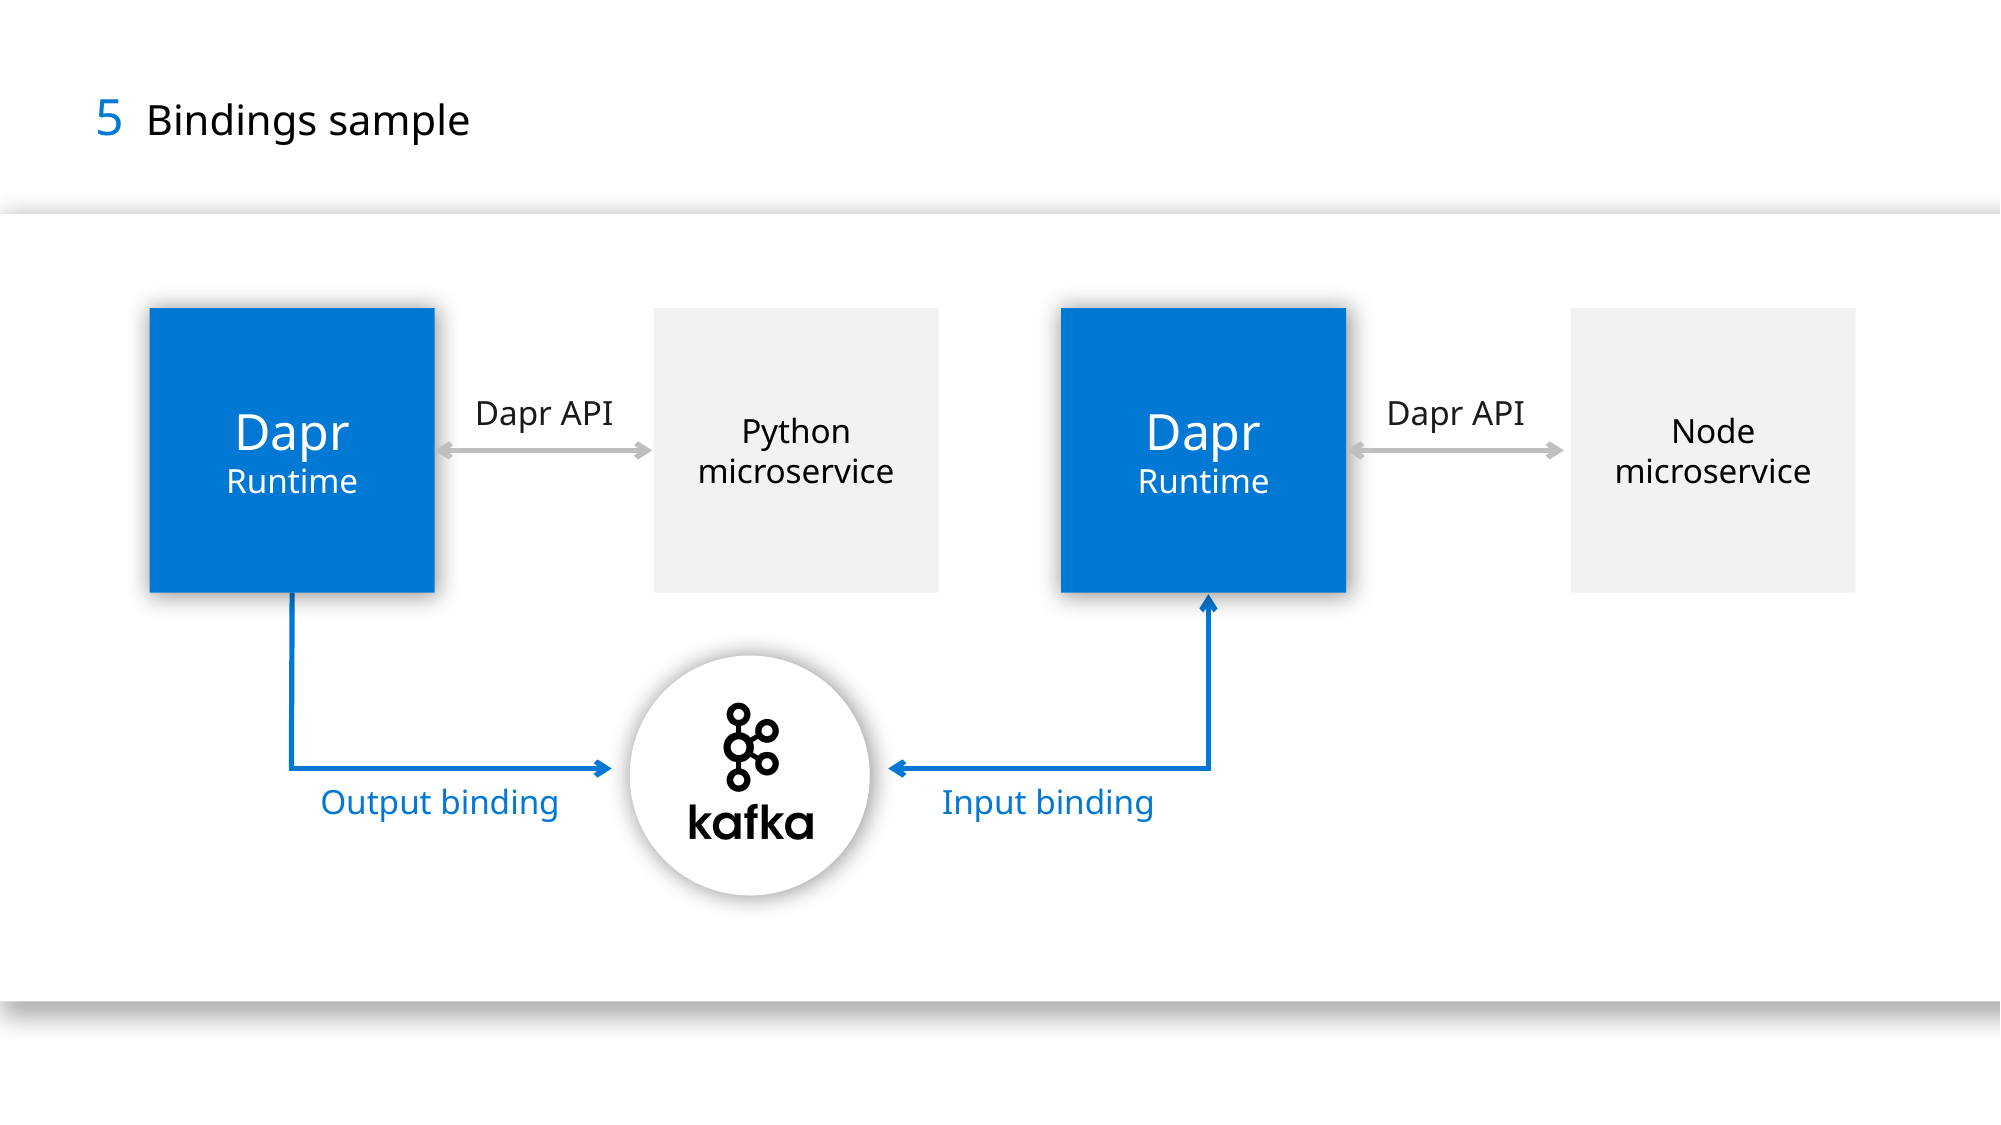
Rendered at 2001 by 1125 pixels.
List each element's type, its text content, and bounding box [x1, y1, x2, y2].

text_box Python microservice [653, 308, 939, 593]
text_box Dapr Runtime [149, 308, 435, 593]
text_box Input binding [902, 773, 1195, 829]
text_box Node microservice [1570, 308, 1856, 593]
text_box Dapr API [458, 385, 630, 440]
title 5 Bindings sample [95, 75, 1000, 147]
text_box Dapr API [1370, 385, 1542, 440]
text_box [0, 213, 2000, 1002]
text_box Output binding [293, 773, 587, 829]
text_box Dapr Runtime [1061, 308, 1347, 593]
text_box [629, 655, 870, 896]
